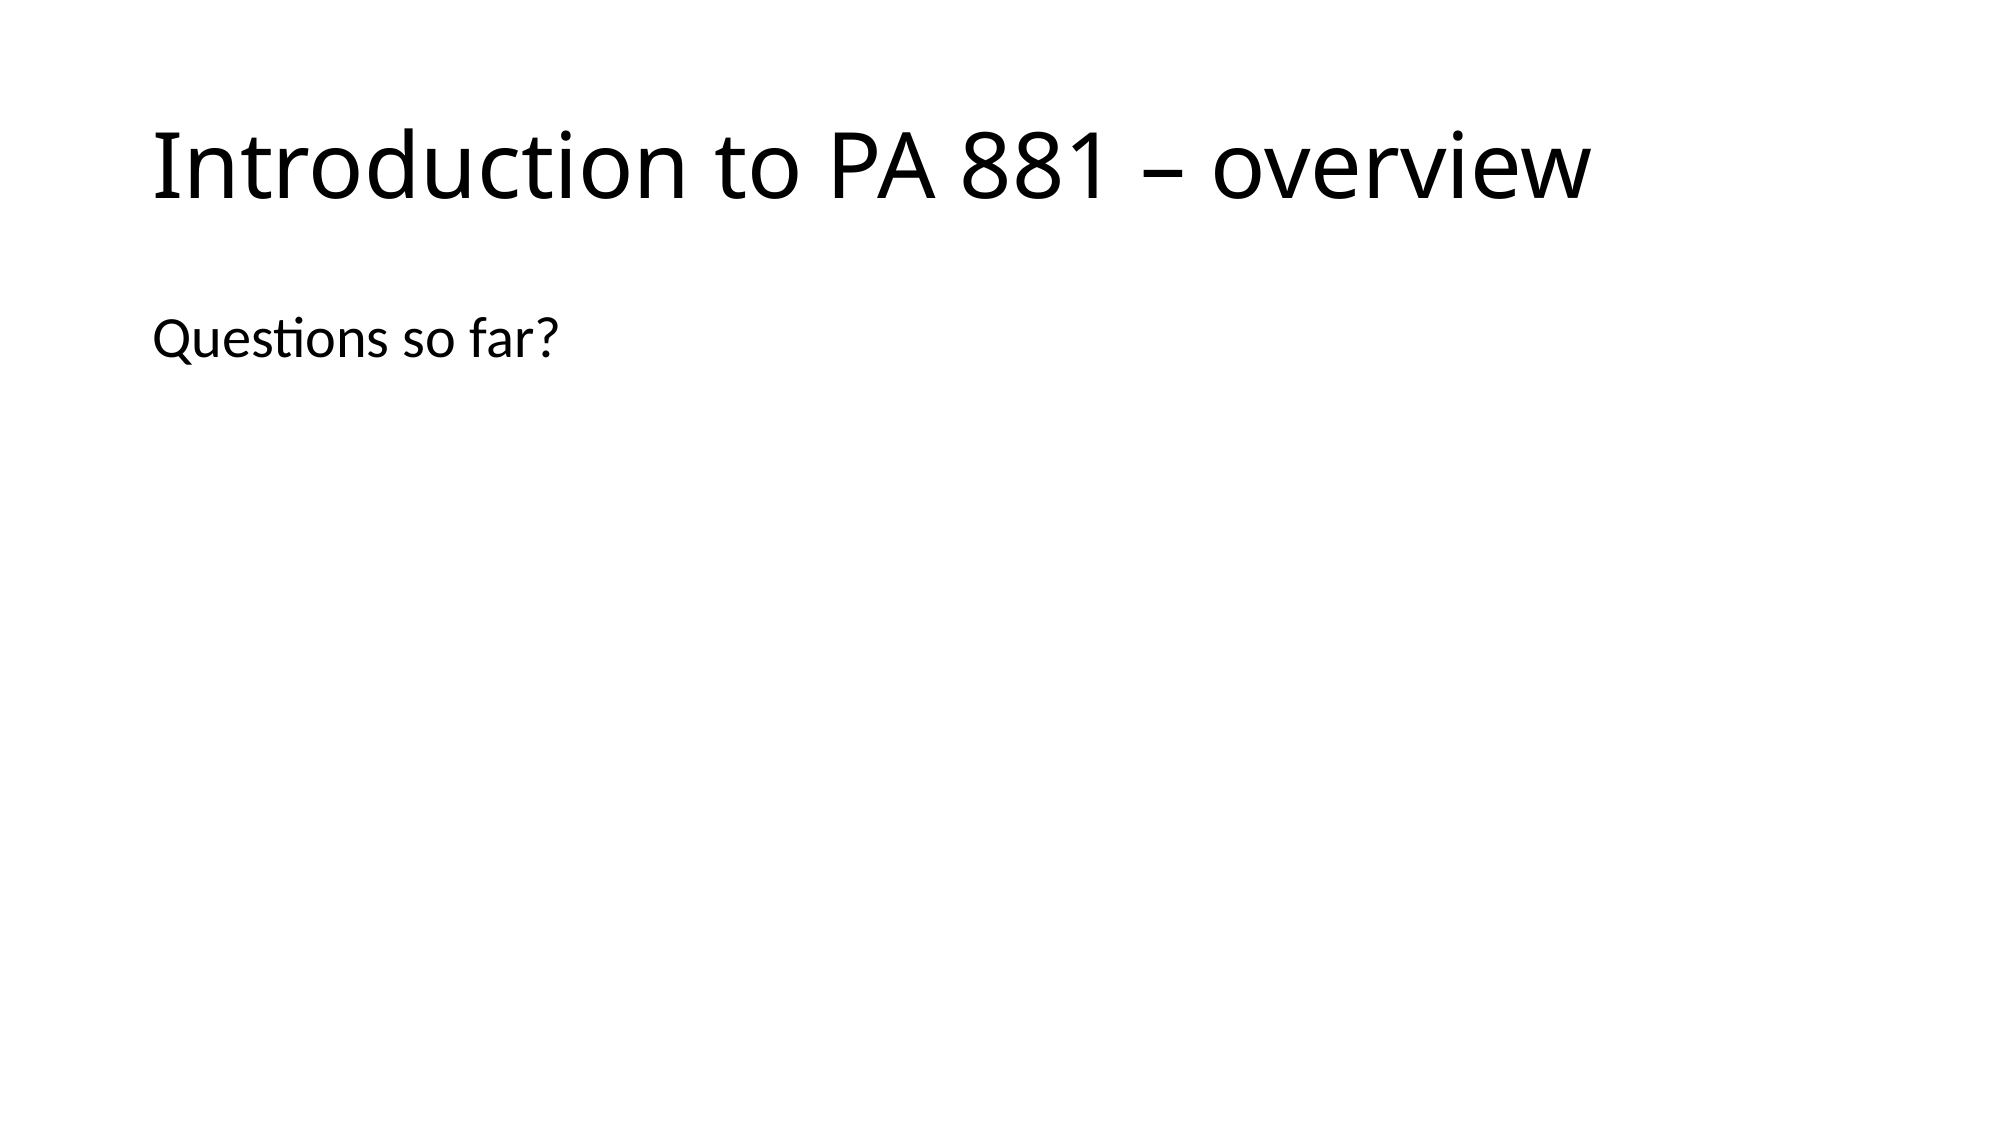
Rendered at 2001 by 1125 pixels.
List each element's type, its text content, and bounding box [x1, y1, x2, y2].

list Questions so far? [137, 299, 1863, 1014]
title Introduction to PA 881 – overview [137, 59, 1863, 278]
